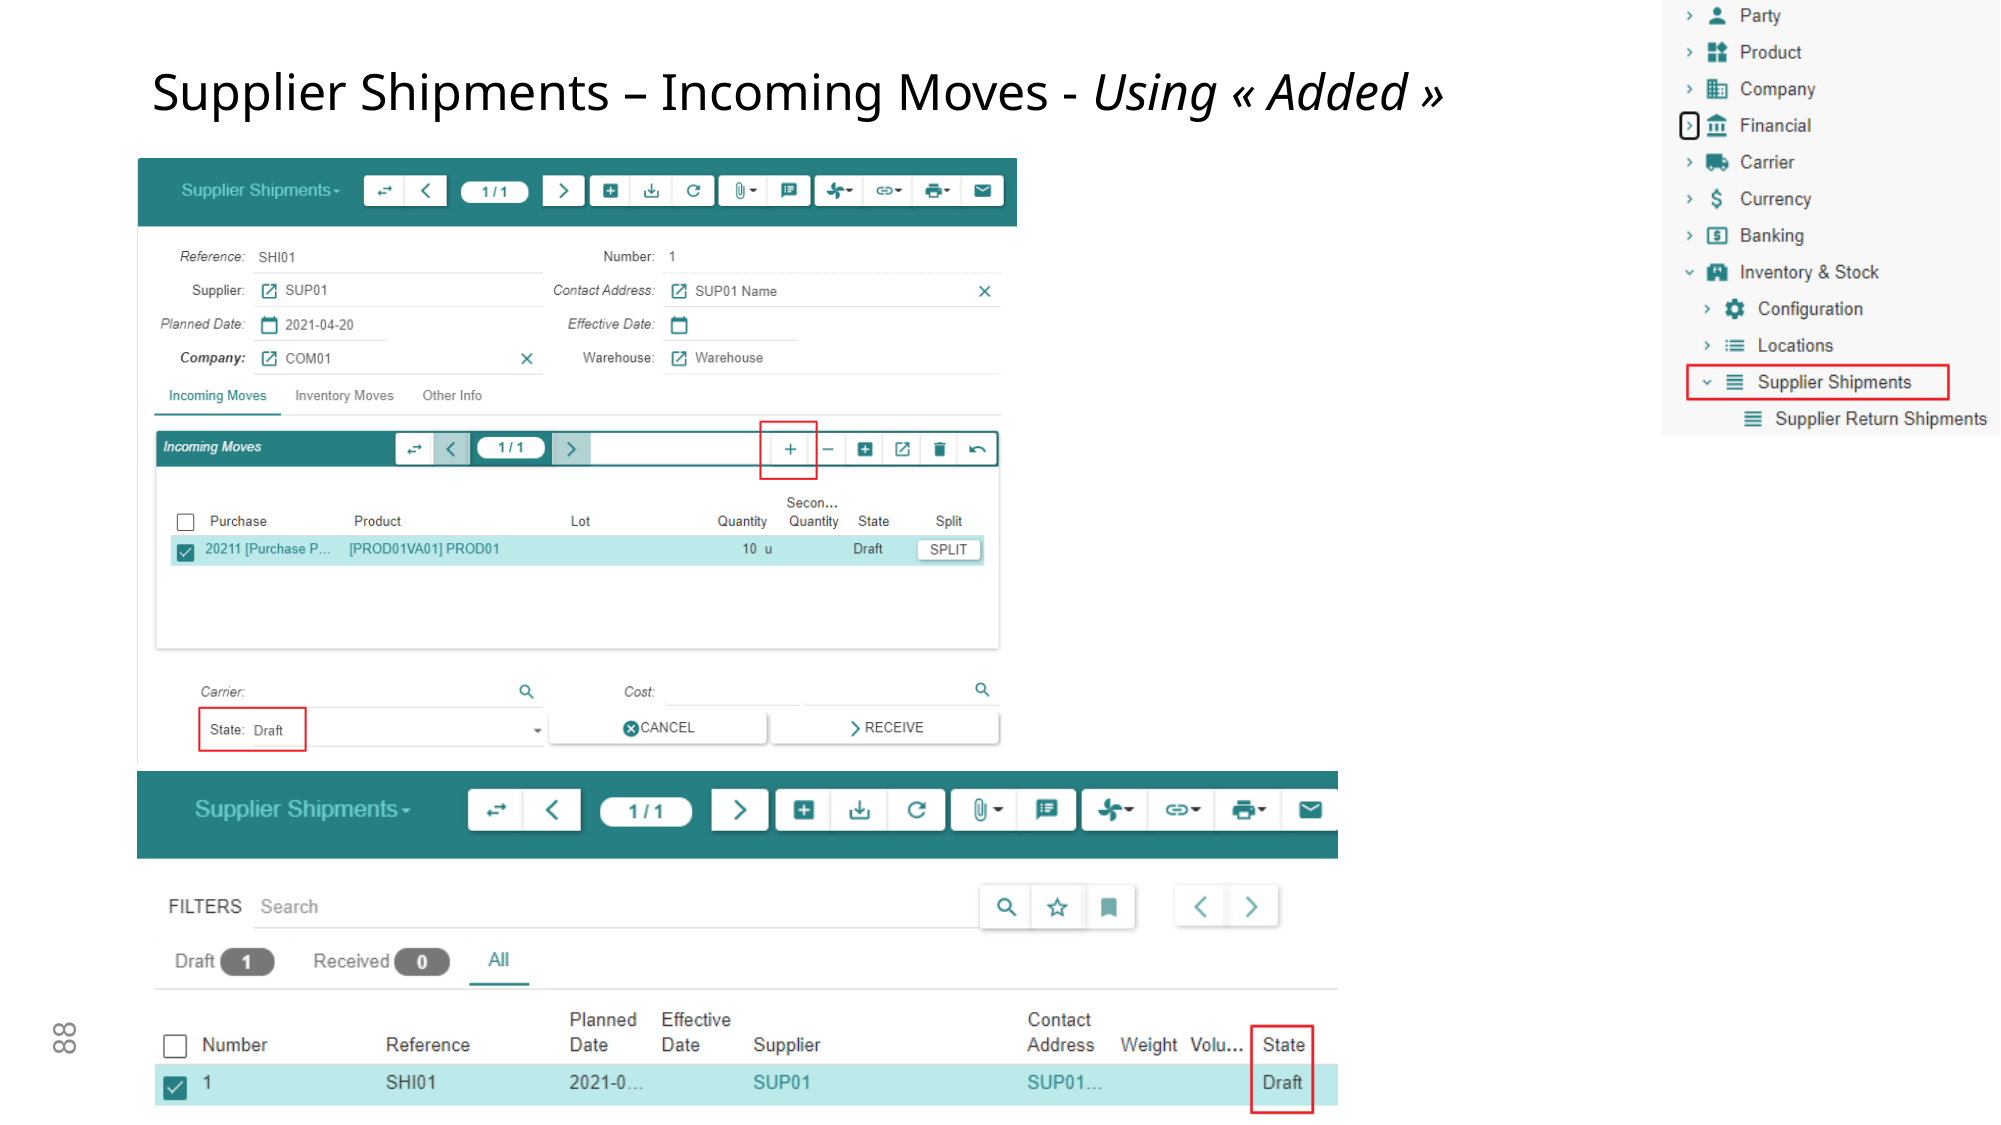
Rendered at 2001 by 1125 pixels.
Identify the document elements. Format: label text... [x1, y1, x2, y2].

picture [137, 157, 1017, 764]
picture [137, 771, 1338, 1124]
picture [1662, 0, 2000, 436]
title Supplier Shipments – Incoming Moves - Using « Added » [137, 59, 1662, 136]
slide_number 88 [32, 969, 93, 1108]
